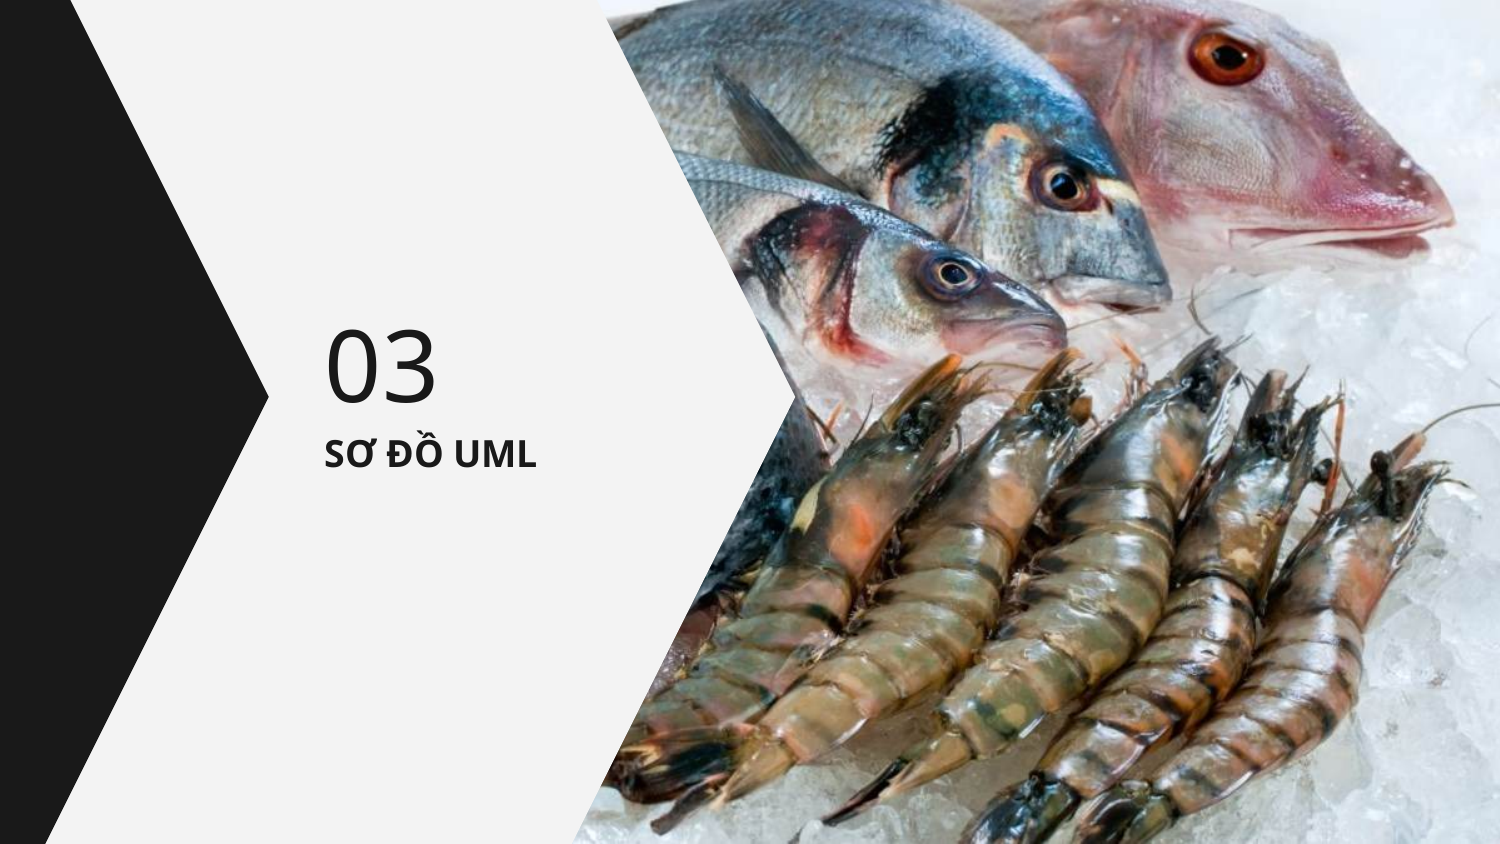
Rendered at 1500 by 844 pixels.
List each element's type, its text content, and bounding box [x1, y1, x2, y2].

title SƠ ĐỒ UML [309, 386, 849, 519]
picture [573, 0, 1500, 844]
title 03 [309, 287, 799, 412]
